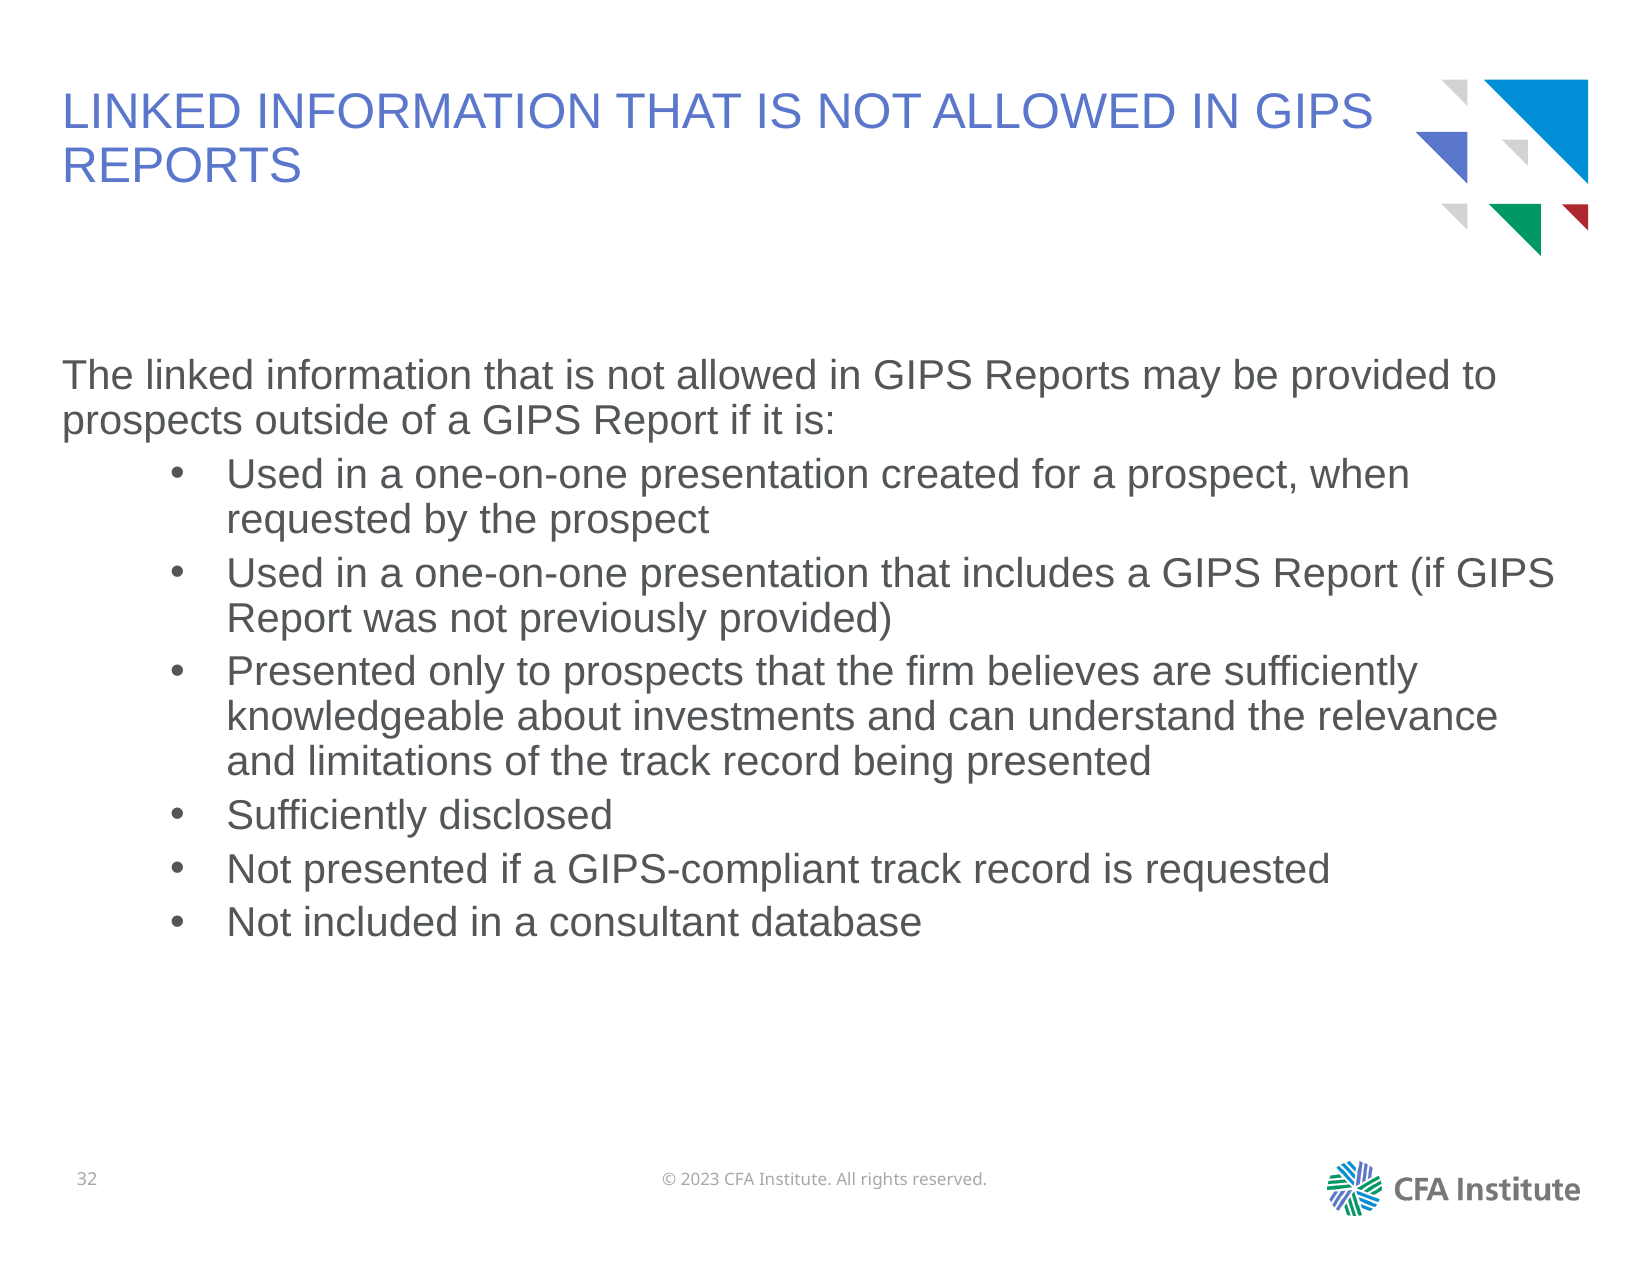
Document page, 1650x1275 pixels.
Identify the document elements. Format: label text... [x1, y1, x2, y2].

list The linked information that is not allowed in GIPS Reports may be provided to prospects outside of a GIPS Report if it is: Used in a one-on-one presentation created for a prospect, when requested by the prospect Used in a one-on-one presentation that includes a GIPS Report (if GIPS Report was not previously provided) Presented only to prospects that the firm believes are sufficiently knowledgeable about investments and can understand the relevance and limitations of the track record being presented Sufficiently disclosed Not presented if a GIPS-compliant track record is requested Not included in a consultant database [61, 346, 1580, 1146]
footer © 2023 CFA Institute. All rights reserved. [546, 1145, 1104, 1214]
title LINKED INFORMATION THAT IS NOT ALLOWED IN GIPS REPORTS [61, 84, 1428, 315]
slide_number 32 [61, 1145, 237, 1214]
picture [1327, 1161, 1580, 1216]
